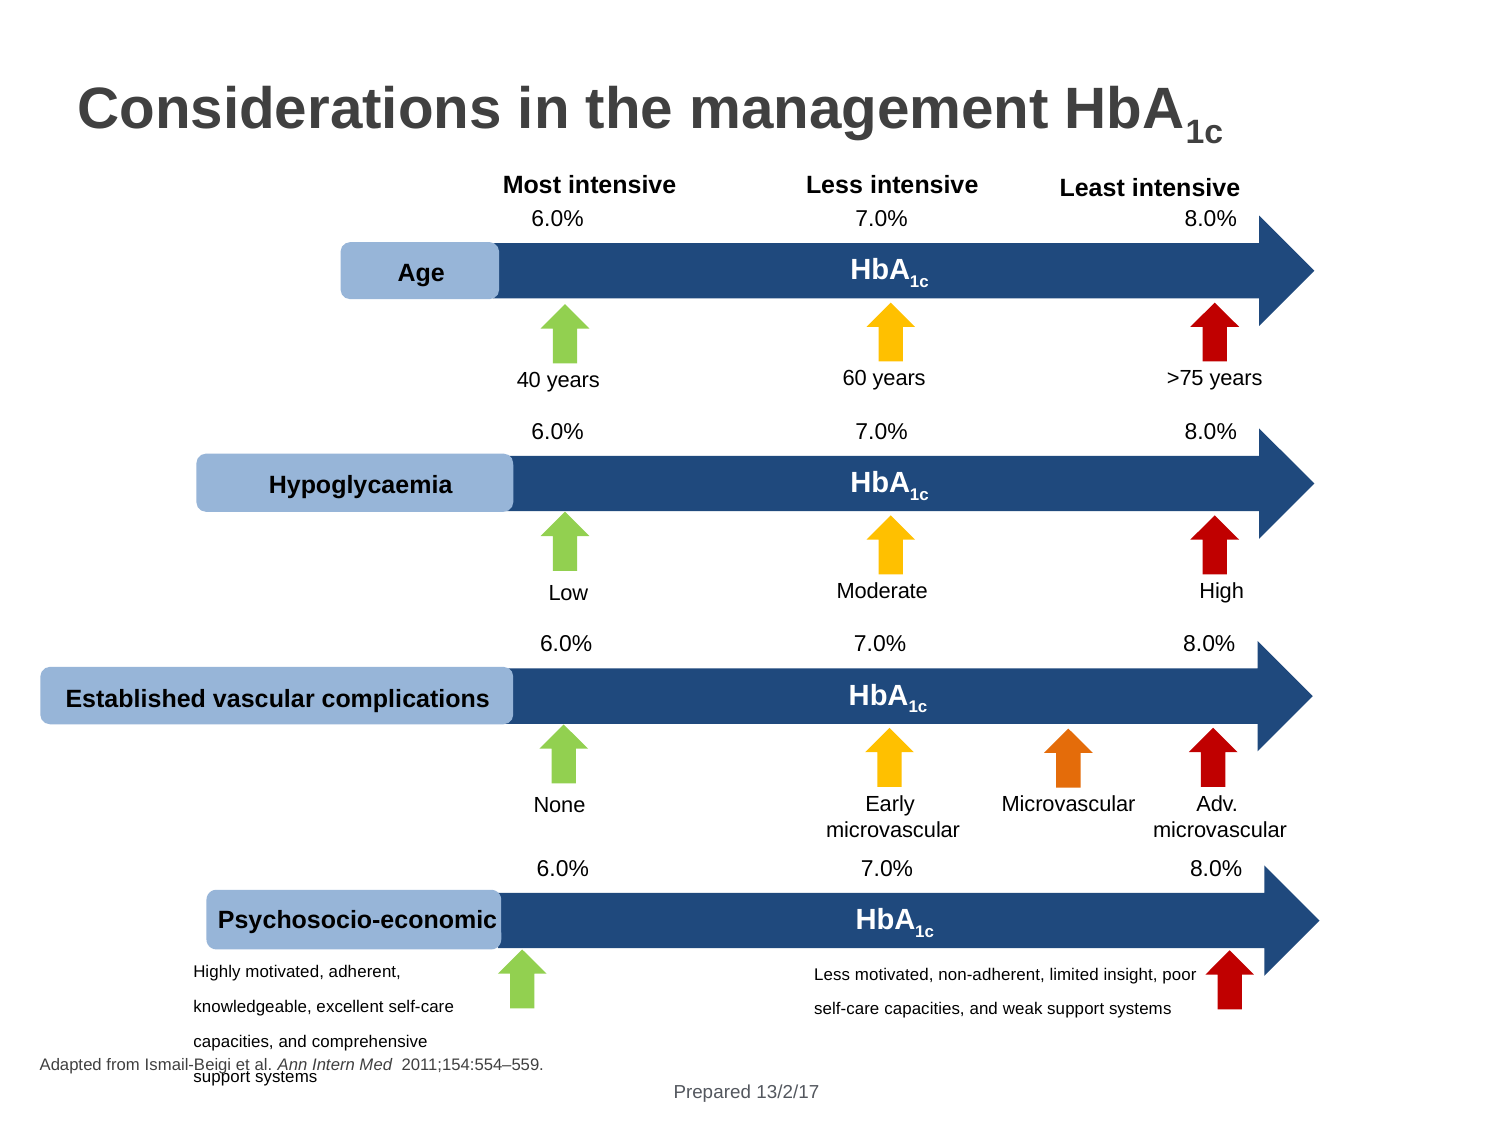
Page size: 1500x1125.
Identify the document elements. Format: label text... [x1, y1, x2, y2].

text_box 7.0% [840, 408, 923, 452]
text_box [1205, 950, 1254, 1010]
text_box Least intensive [1044, 164, 1256, 209]
title Considerations in the management HbA1c [62, 46, 1414, 175]
text_box [500, 949, 547, 1009]
text_box 8.0% [1169, 408, 1252, 452]
text_box Moderate [821, 569, 943, 611]
text_box Adv. microvascular [1138, 781, 1302, 850]
text_box Adapted from Ismail-Beigi et al. Ann Intern Med 2011;154:554–559. [500, 1046, 1012, 1082]
text_box HbA1c [497, 865, 1320, 976]
text_box [206, 942, 501, 950]
text_box HbA1c [516, 640, 1313, 752]
text_box [1188, 727, 1238, 781]
text_box 7.0% [846, 846, 929, 889]
text_box [866, 515, 916, 569]
text_box [471, 242, 500, 300]
text_box 6.0% [516, 408, 599, 452]
text_box [539, 724, 589, 783]
text_box 6.0% [516, 196, 599, 239]
text_box Most intensive [488, 160, 692, 206]
text_box [1190, 302, 1240, 356]
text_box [196, 453, 514, 513]
text_box [866, 302, 916, 356]
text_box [40, 666, 514, 728]
text_box None [518, 783, 601, 825]
text_box >75 years [1152, 356, 1278, 398]
text_box Less intensive [791, 160, 995, 206]
text_box [207, 889, 501, 896]
text_box 8.0% [1169, 196, 1252, 239]
text_box Psychosocio-economic [203, 896, 520, 942]
text_box Less motivated, non-adherent, limited insight, poor self-care capacities, and weak support systems [799, 952, 1223, 1037]
text_box HbA1c [494, 215, 1315, 326]
text_box [865, 727, 914, 781]
text_box 8.0% [1168, 621, 1251, 664]
text_box [540, 511, 590, 571]
text_box Highly motivated, adherent, knowledgeable, excellent self-care capacities, and comprehensive support systems [178, 950, 500, 1105]
text_box 8.0% [1175, 846, 1258, 889]
text_box 40 years [502, 358, 616, 400]
text_box Age [372, 240, 471, 302]
text_box [340, 242, 372, 300]
text_box Low [533, 571, 604, 612]
text_box Adapted from Ismail-Beigi et al. Ann Intern Med 2011;154:554–559. [24, 1046, 178, 1082]
text_box [540, 304, 590, 358]
text_box High [1184, 569, 1259, 611]
text_box 7.0% [840, 196, 923, 239]
text_box [1044, 728, 1093, 782]
text_box Early microvascular [811, 781, 976, 850]
text_box 6.0% [521, 846, 605, 889]
text_box 6.0% [525, 621, 608, 664]
text_box [1190, 515, 1240, 569]
text_box HbA1c [516, 428, 1315, 539]
text_box 7.0% [839, 621, 922, 664]
text_box 60 years [827, 356, 941, 398]
text_box Microvascular [986, 782, 1151, 824]
